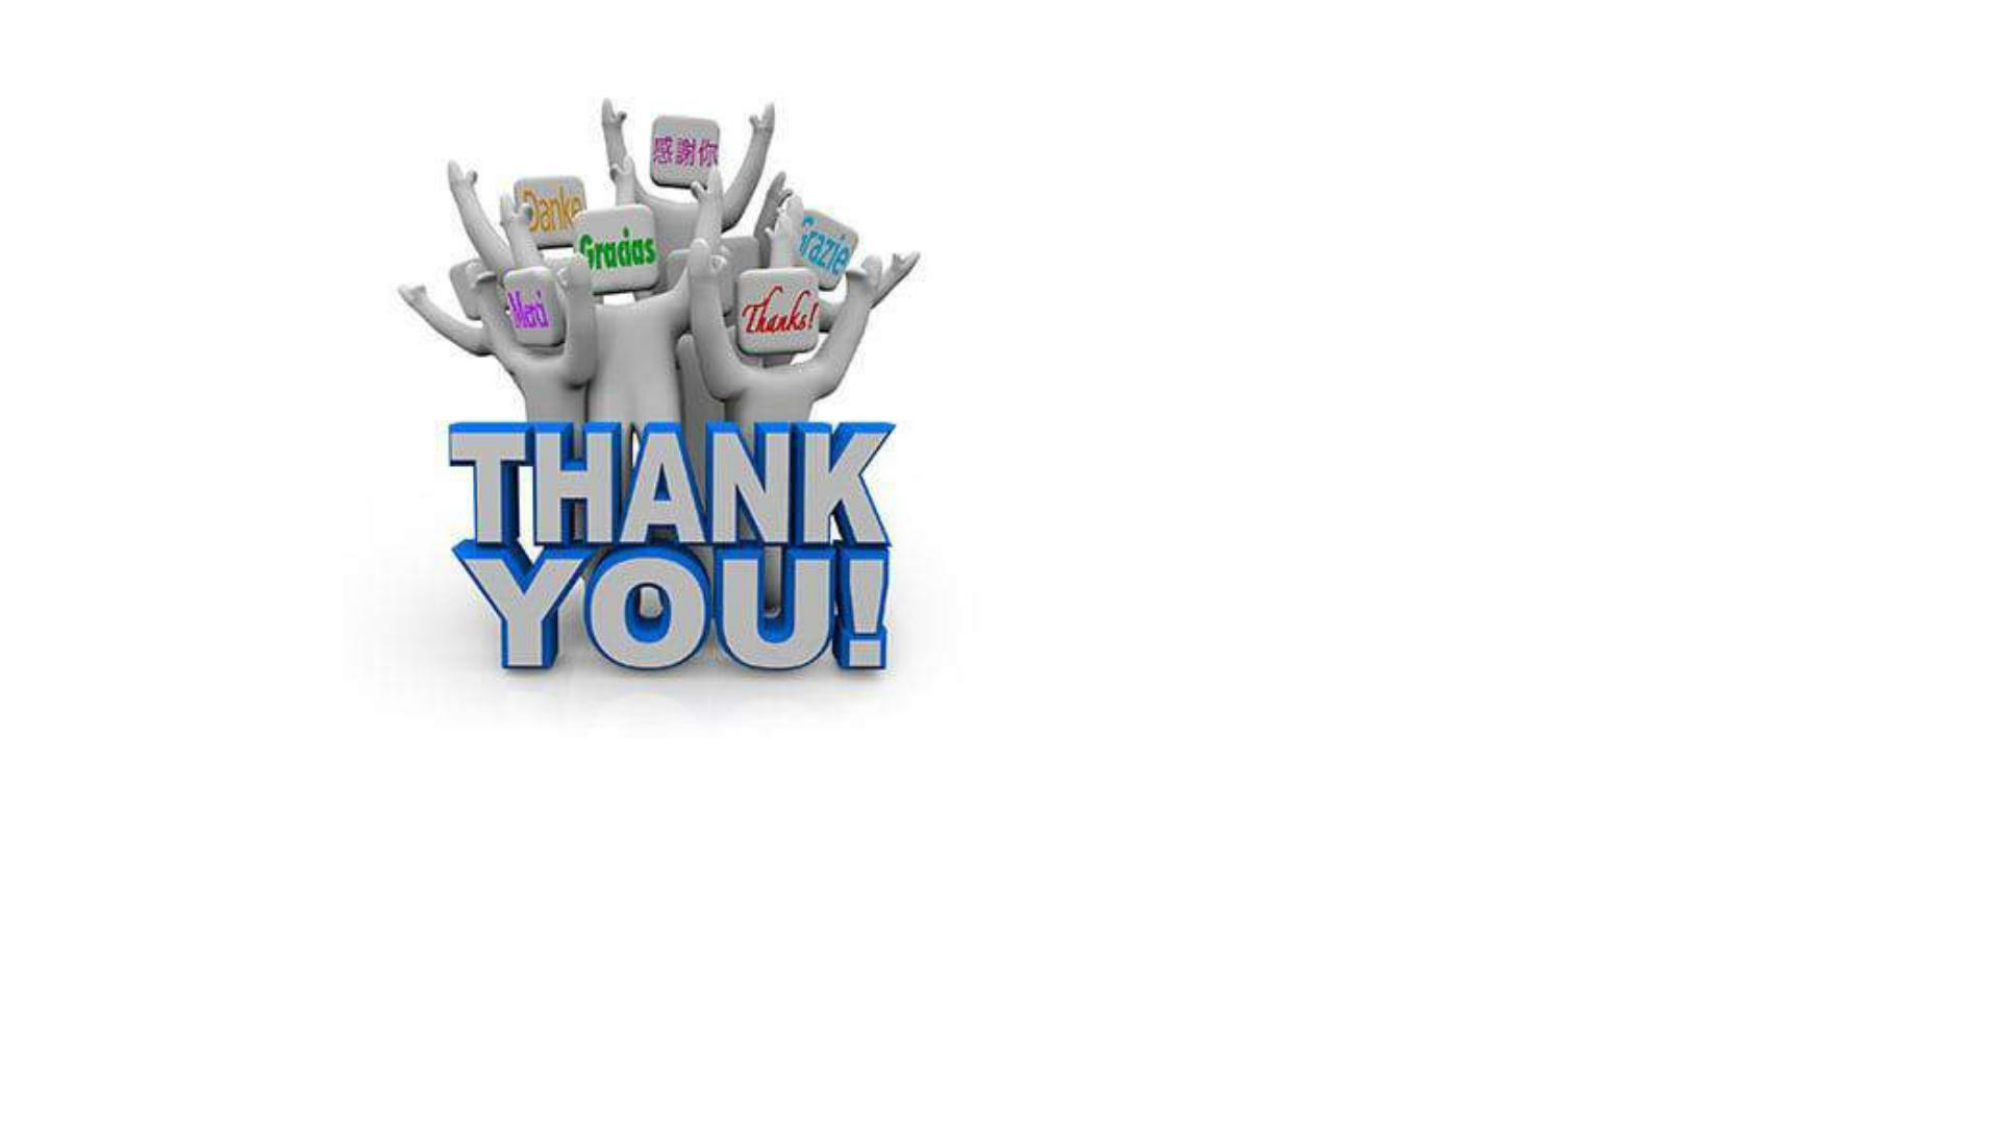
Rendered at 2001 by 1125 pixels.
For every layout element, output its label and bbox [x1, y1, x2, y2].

text_box [0, 0, 2000, 1125]
